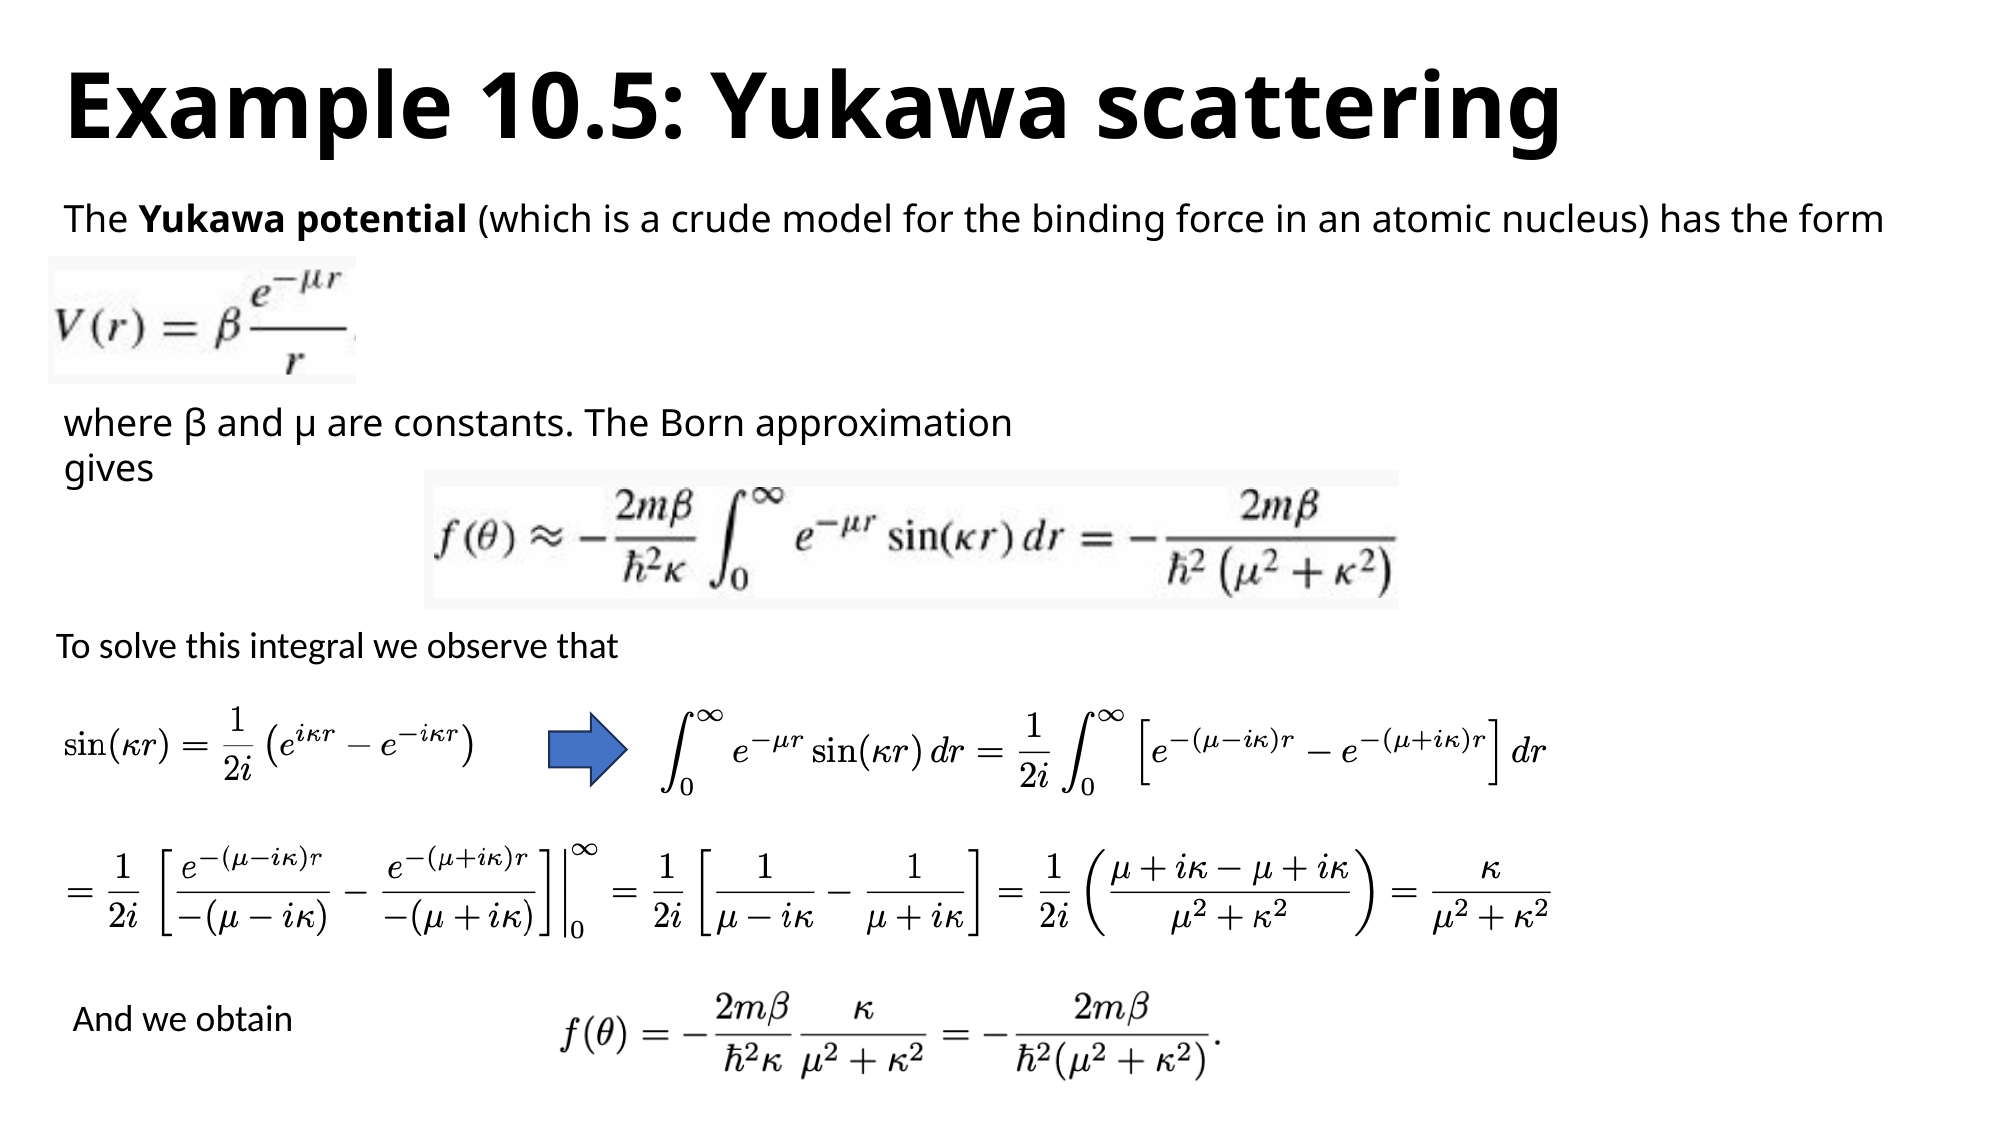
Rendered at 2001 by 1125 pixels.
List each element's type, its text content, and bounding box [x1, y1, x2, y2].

picture [549, 984, 1231, 1093]
text_box And we obtain [57, 987, 309, 1047]
picture [424, 470, 1399, 609]
picture [48, 255, 356, 384]
text_box The Yukawa potential (which is a crude model for the binding force in an atomic nucleus) has the form [48, 187, 1967, 247]
text_box where β and μ are constants. The Born approximation gives [48, 391, 1050, 497]
picture [56, 817, 1557, 955]
text_box To solve this integral we observe that [41, 613, 644, 673]
title Example 10.5: Yukawa scattering [48, 0, 1774, 187]
picture [48, 704, 478, 788]
picture [644, 692, 1557, 806]
text_box [548, 711, 629, 788]
